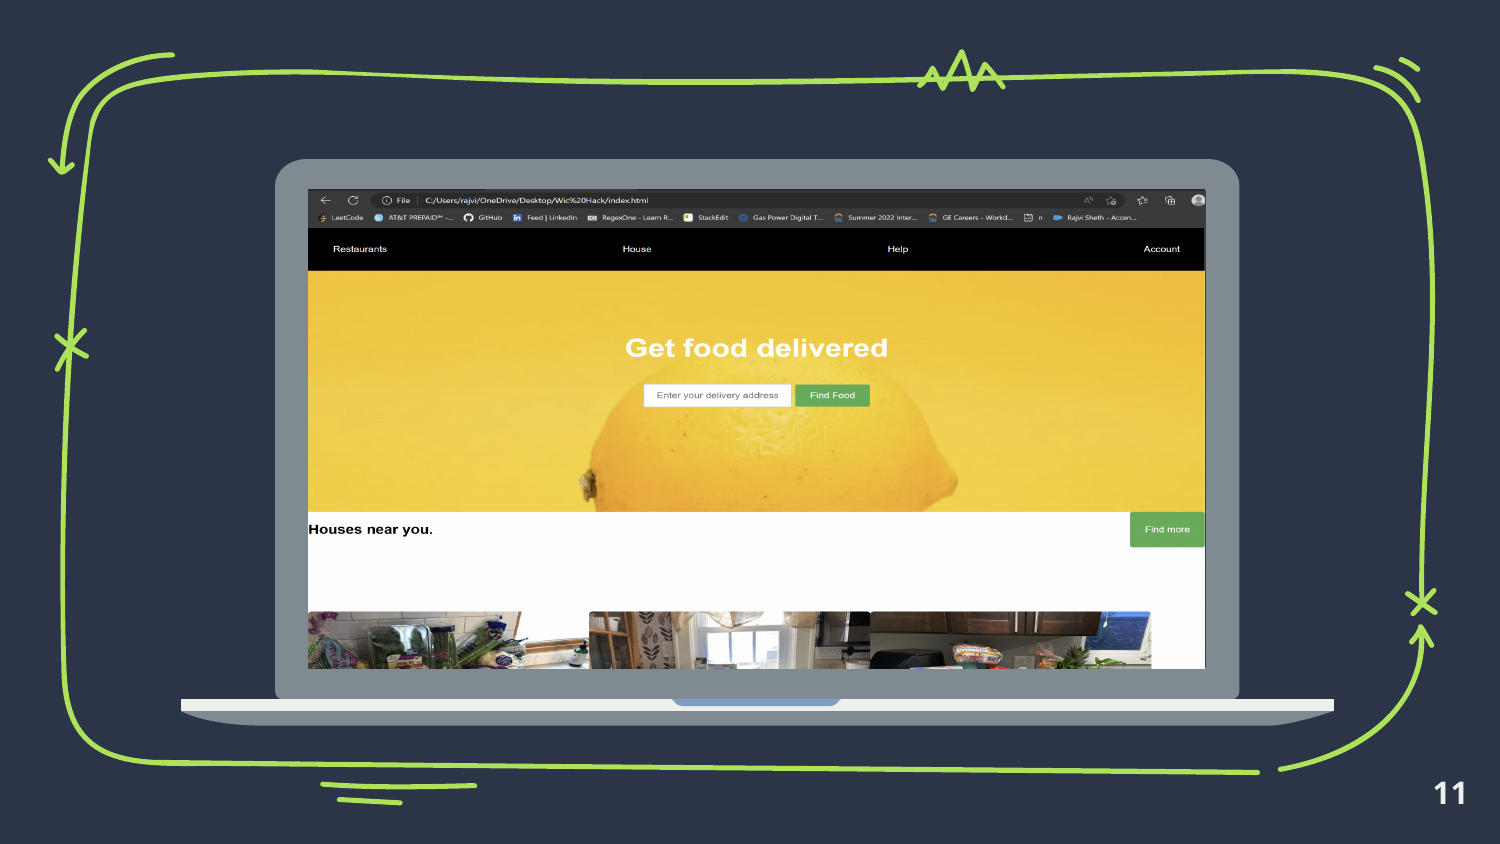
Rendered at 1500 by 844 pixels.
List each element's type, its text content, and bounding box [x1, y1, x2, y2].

picture [308, 189, 1205, 669]
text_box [180, 158, 1335, 726]
slide_number ‹#› [1378, 769, 1469, 820]
